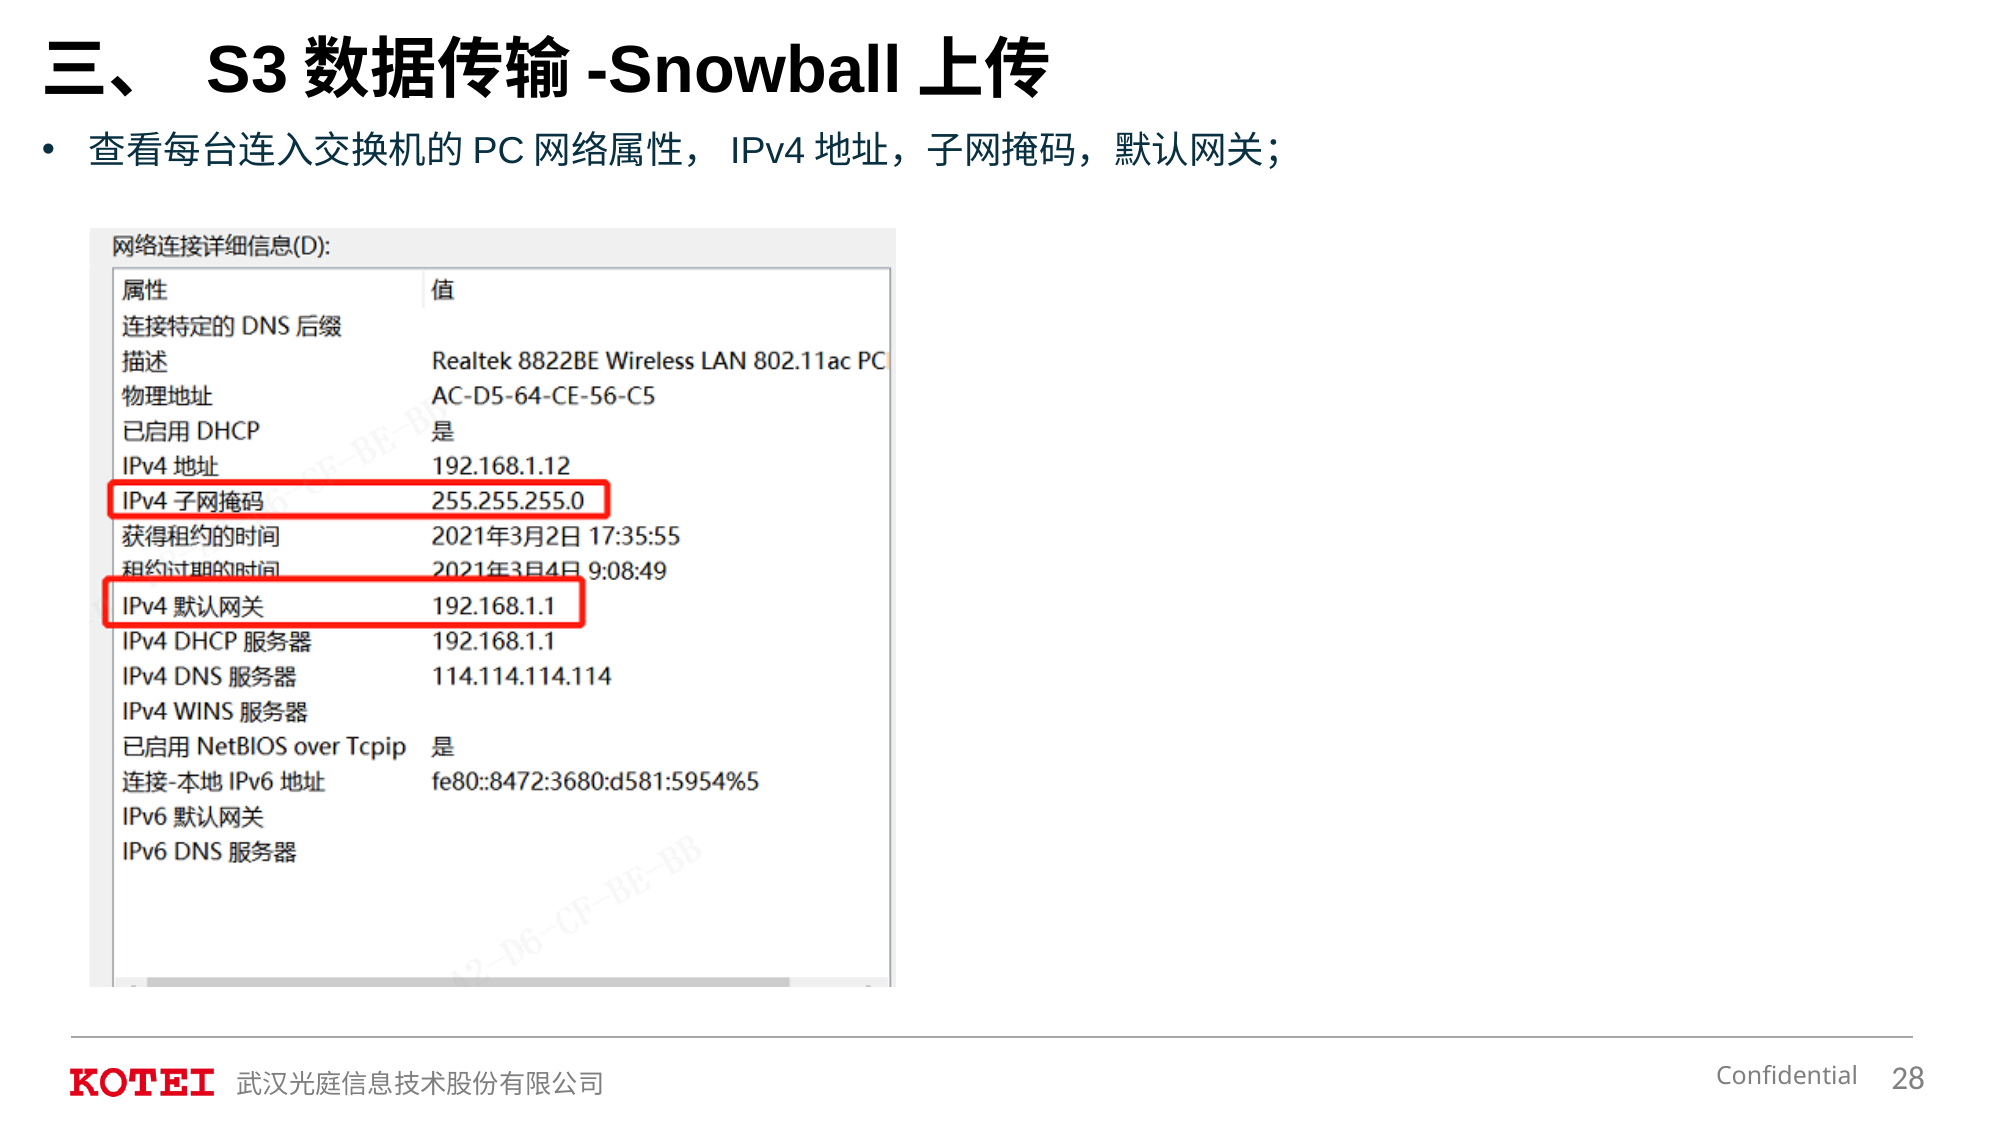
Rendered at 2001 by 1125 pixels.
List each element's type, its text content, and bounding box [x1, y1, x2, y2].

text_box 三、 S3数据传输-Snowball上传 [27, 0, 1245, 139]
picture [89, 228, 897, 987]
text_box 查看每台连入交换机的PC网络属性，IPv4地址，子网掩码，默认网关； [27, 50, 1890, 178]
picture [56, 1059, 228, 1105]
